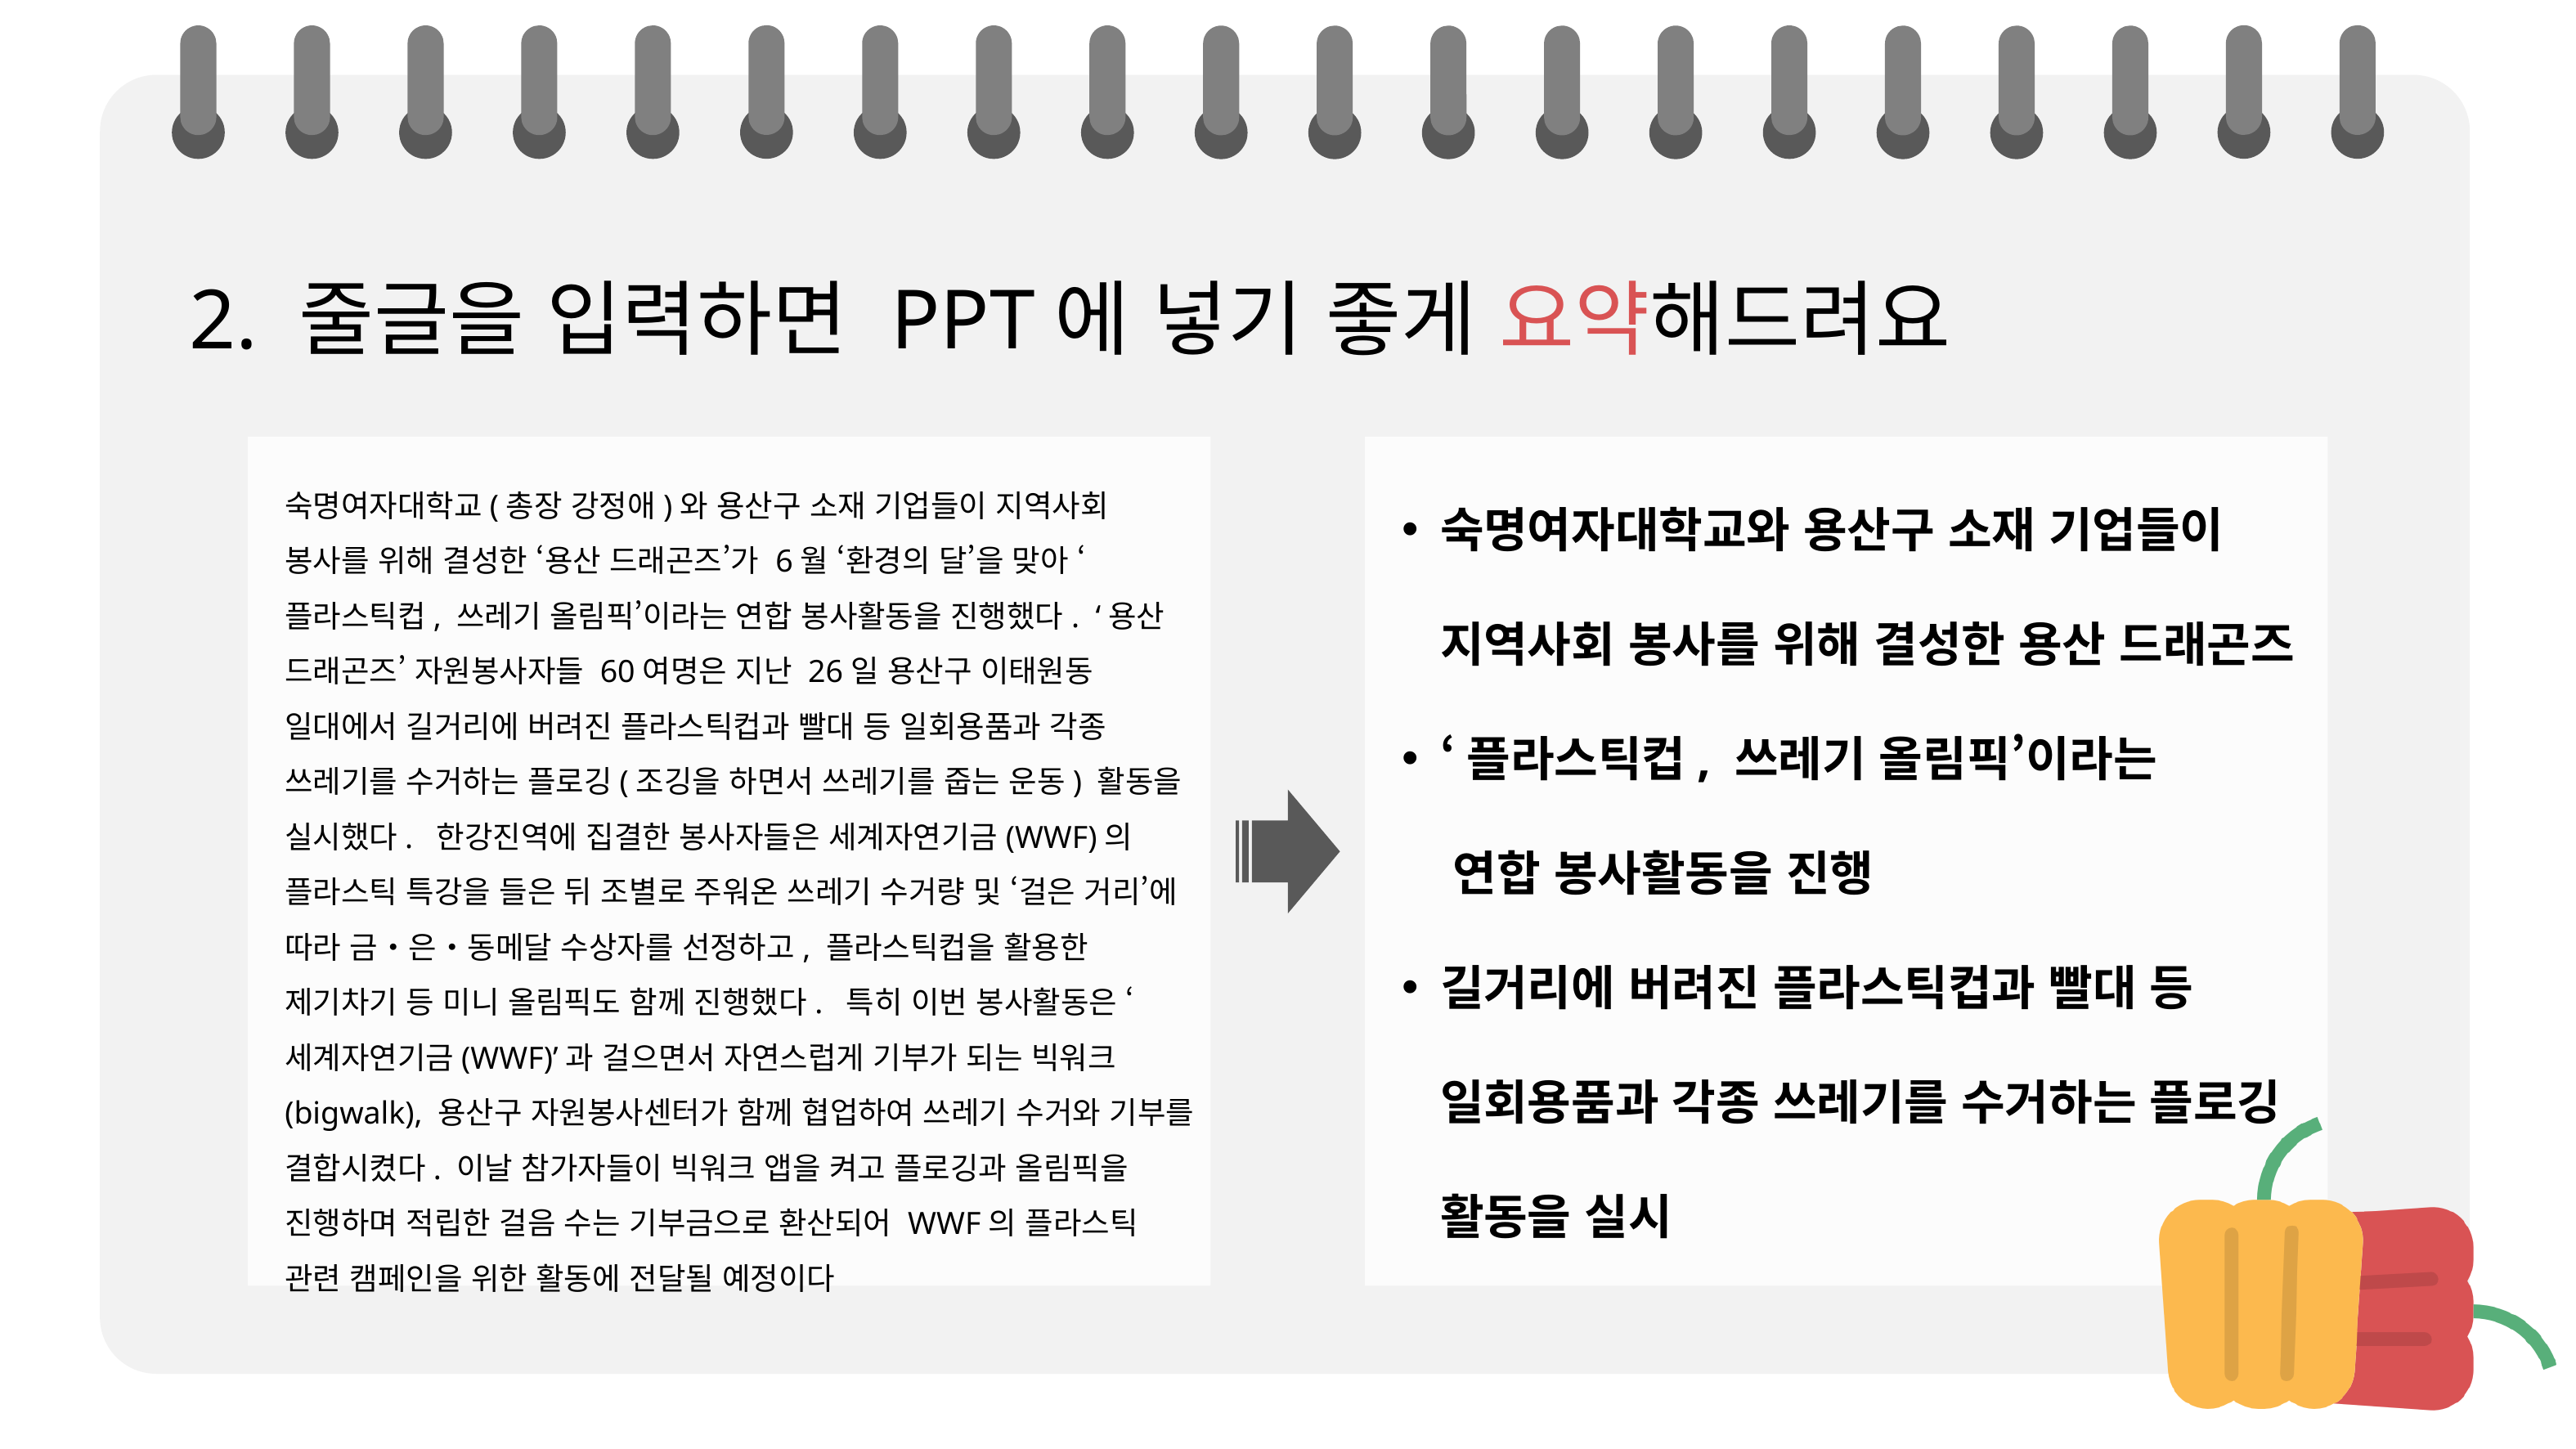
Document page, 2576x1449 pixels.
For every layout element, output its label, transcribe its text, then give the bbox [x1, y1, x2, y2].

text_box [99, 74, 2471, 1375]
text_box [399, 25, 452, 159]
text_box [2331, 25, 2385, 159]
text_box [626, 25, 680, 159]
text_box [1241, 819, 1250, 883]
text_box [739, 25, 793, 159]
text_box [1194, 25, 1248, 159]
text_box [247, 436, 1211, 1286]
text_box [2217, 25, 2271, 159]
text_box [1308, 25, 1362, 159]
text_box [1235, 819, 1240, 883]
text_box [172, 25, 225, 159]
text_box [1080, 25, 1134, 159]
picture [2159, 1065, 2556, 1449]
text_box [1649, 25, 1703, 159]
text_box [967, 25, 1021, 159]
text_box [1876, 25, 1930, 159]
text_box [513, 25, 566, 159]
text_box [1364, 442, 2159, 1286]
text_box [2103, 25, 2157, 159]
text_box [1990, 25, 2044, 159]
text_box 숙명여자대학교와 용산구 소재 기업들이 지역사회 봉사를 위해 결성한 용산 드래곤즈 ‘플라스틱컵, 쓰레기 올림픽’이라는 연합 봉사활동을 진행 길거리에 버려진 플라스틱컵과 빨대 등 일회용품과 각종 쓰레기를 수거하는 플로깅 활동을 실시 [1389, 436, 2349, 1250]
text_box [853, 25, 907, 159]
text_box 2. 줄글을 입력하면 PPT에 넣기 좋게 요약해드려요 [177, 271, 2399, 442]
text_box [285, 25, 339, 159]
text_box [1762, 25, 1816, 159]
text_box [1250, 787, 1341, 916]
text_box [1535, 25, 1589, 159]
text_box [1421, 25, 1475, 159]
